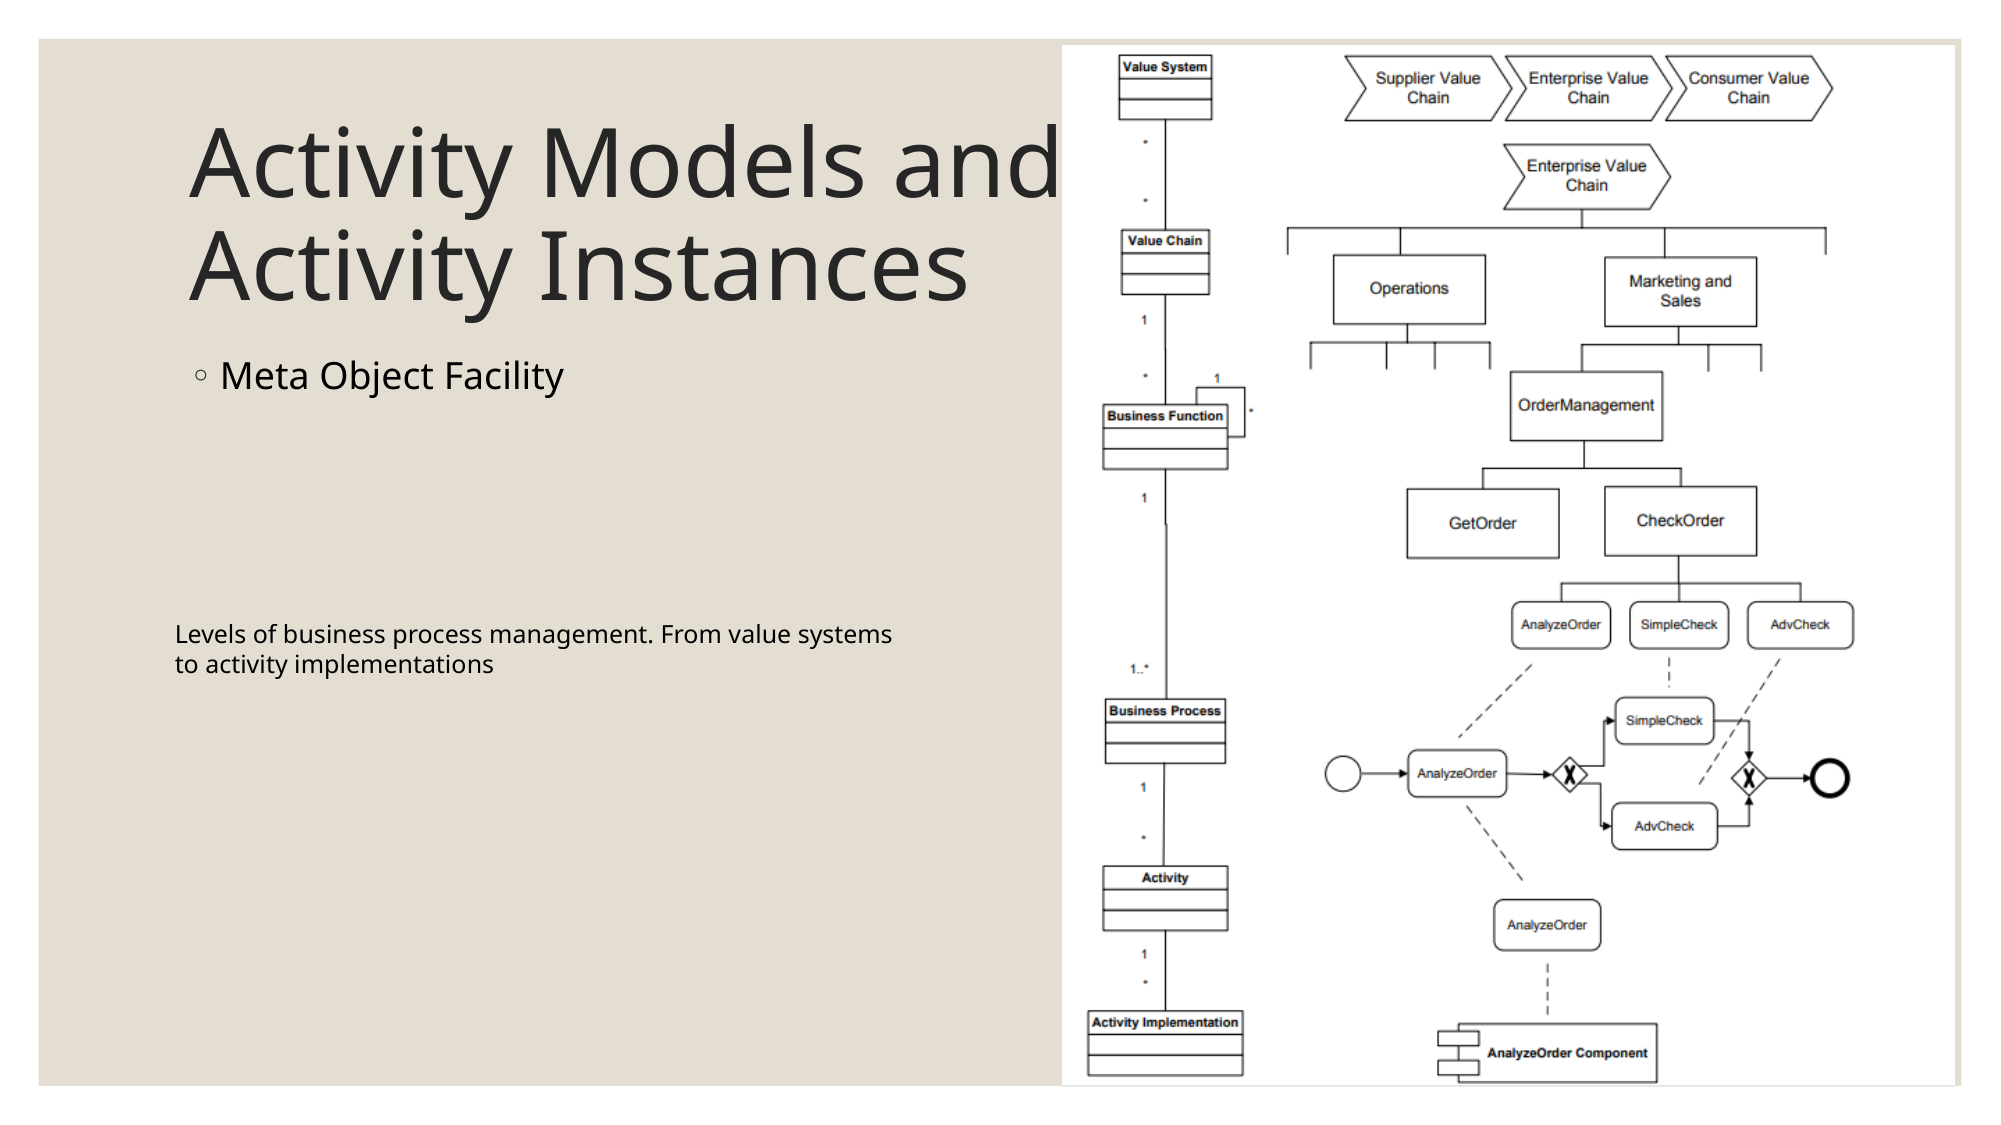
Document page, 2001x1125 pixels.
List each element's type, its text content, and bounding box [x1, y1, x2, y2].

text_box Levels of business process management. From value systems to activity implementations [160, 611, 930, 686]
picture [1062, 45, 1955, 1091]
title Activity Models and Activity Instances [174, 105, 1056, 331]
list Meta Object Facility [174, 345, 1056, 990]
